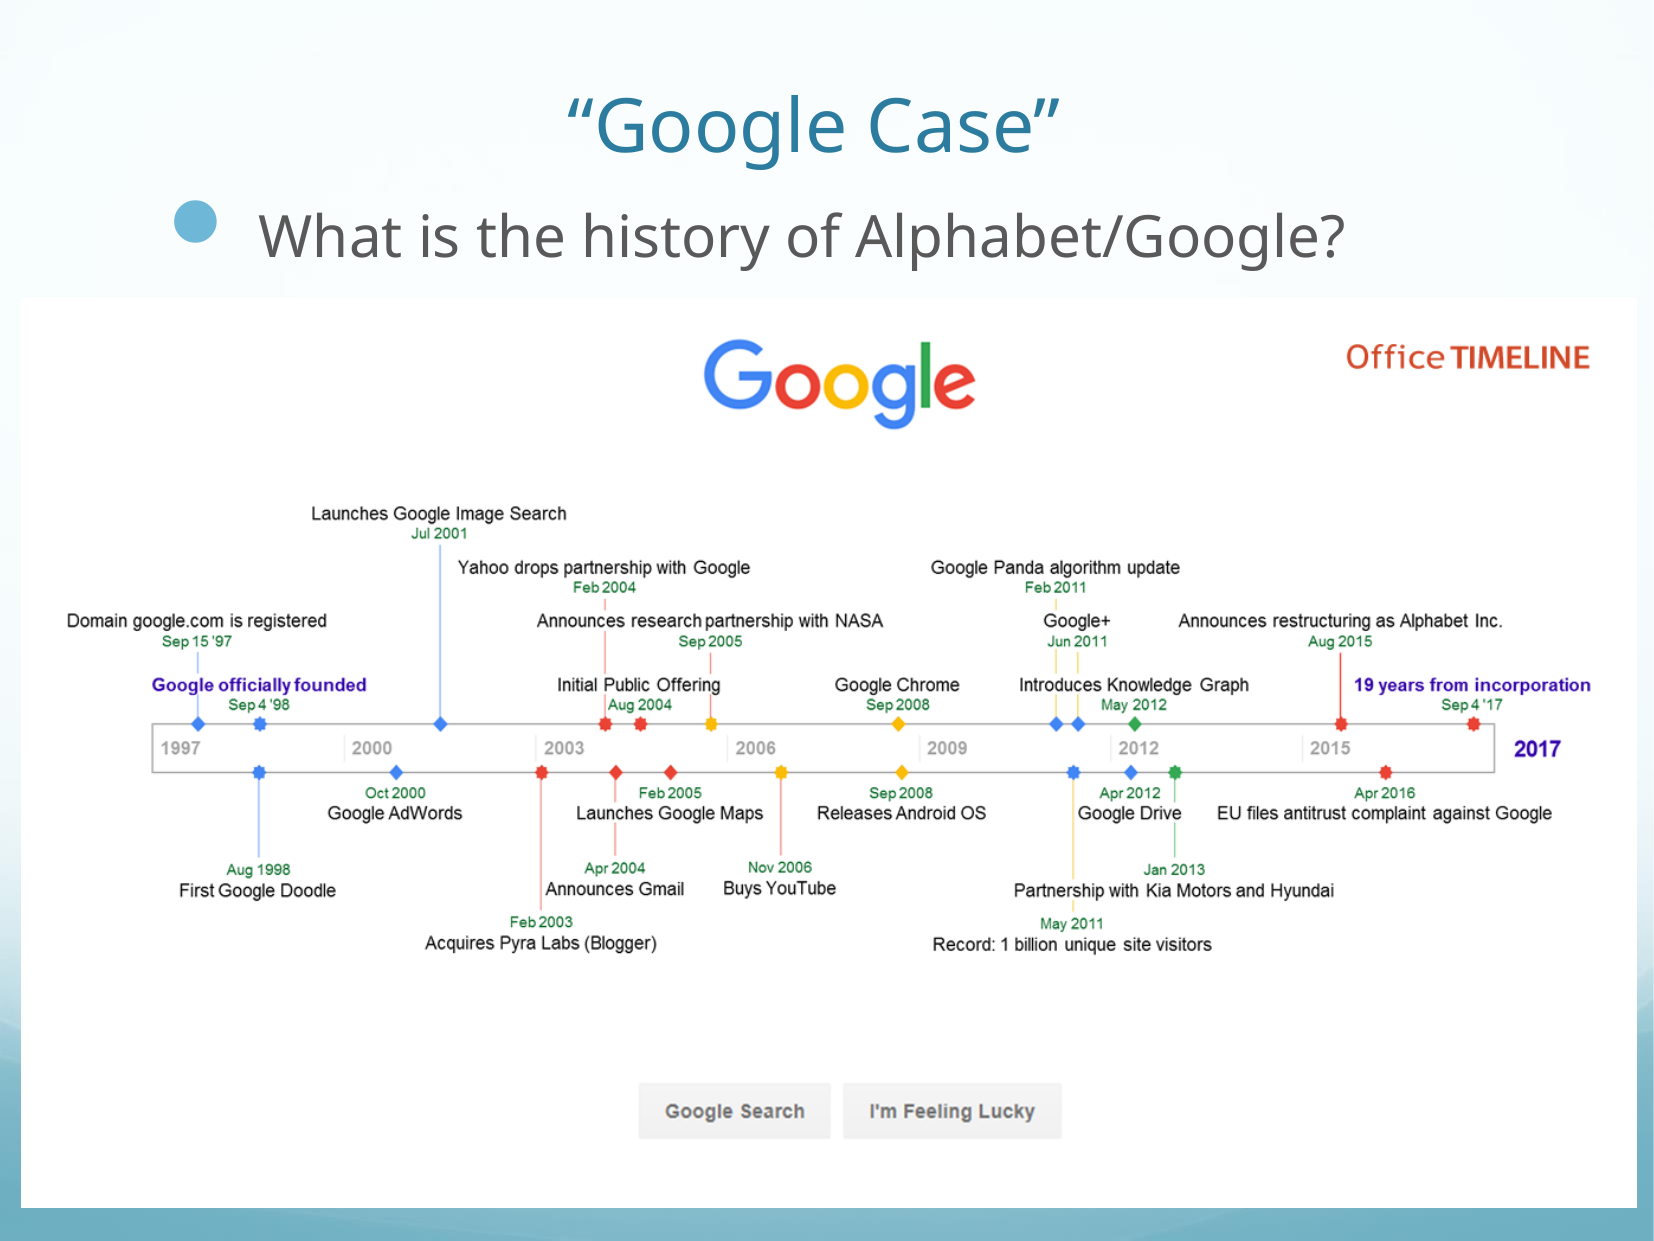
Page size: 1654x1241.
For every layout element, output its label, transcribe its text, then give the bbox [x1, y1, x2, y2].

list What is the history of Alphabet/Google? [151, 182, 1565, 295]
picture [0, 0, 1654, 1241]
title “Google Case” [39, 0, 1590, 176]
